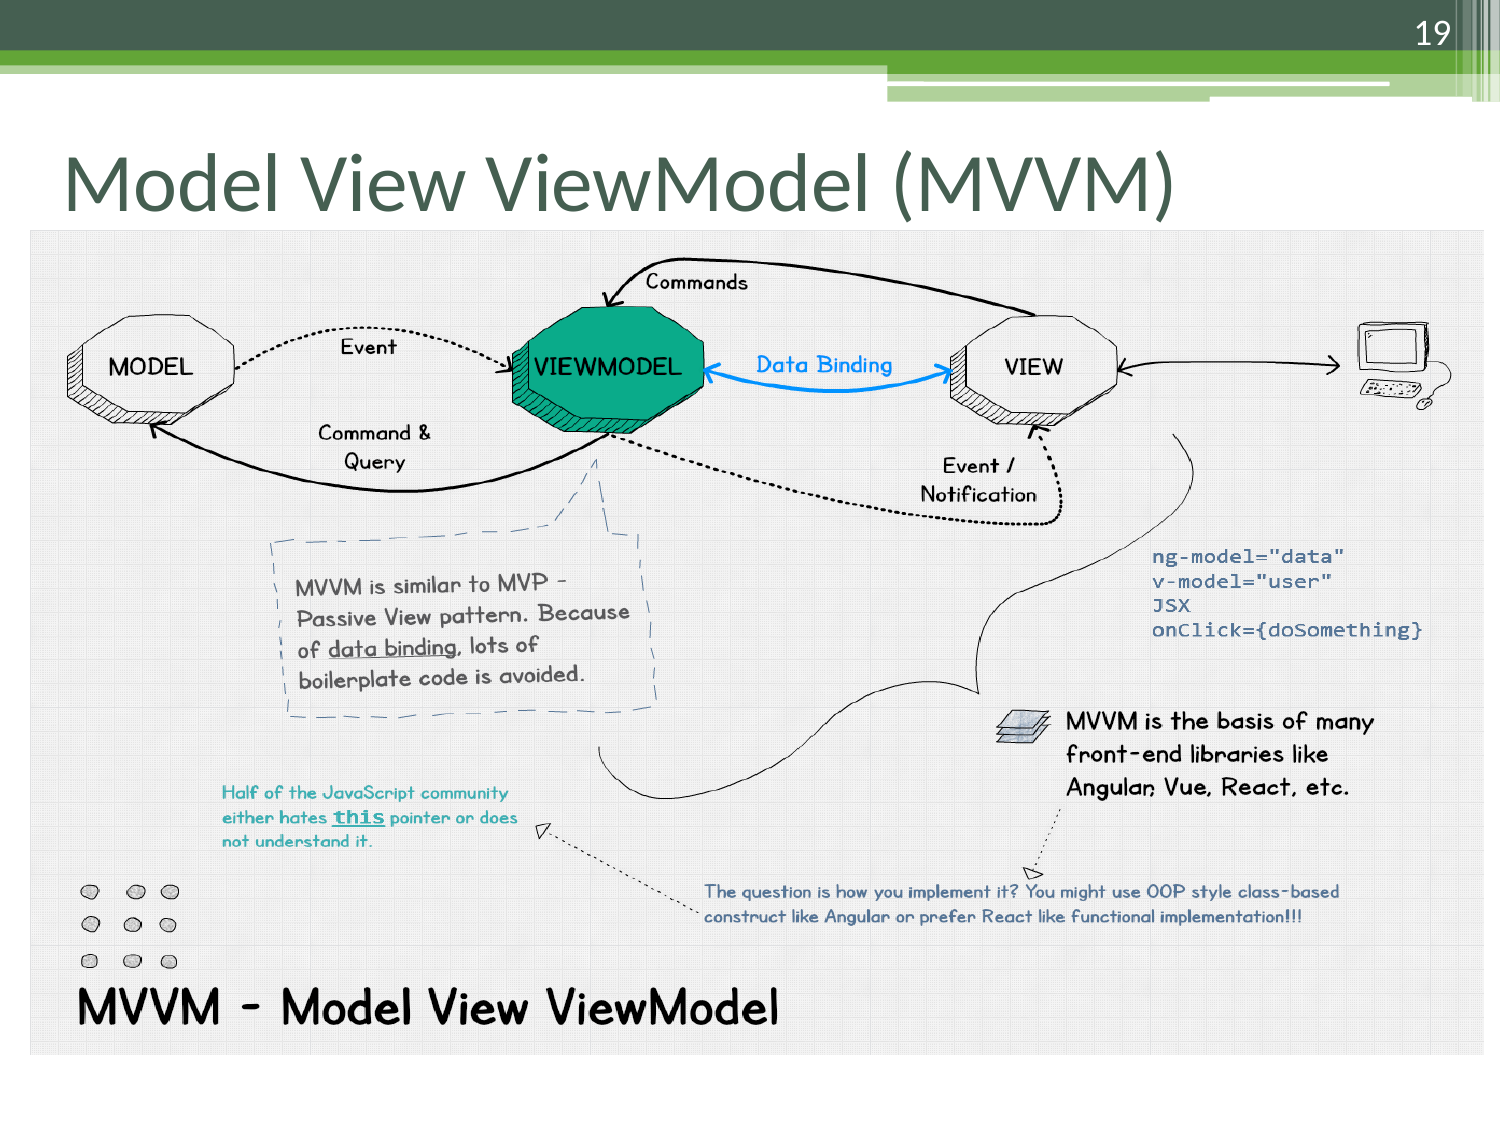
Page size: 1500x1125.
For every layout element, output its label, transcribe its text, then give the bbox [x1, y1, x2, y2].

picture [30, 230, 1484, 1055]
slide_number 19 [1341, 0, 1466, 61]
title Model View ViewModel (MVVM) [47, 90, 1398, 230]
